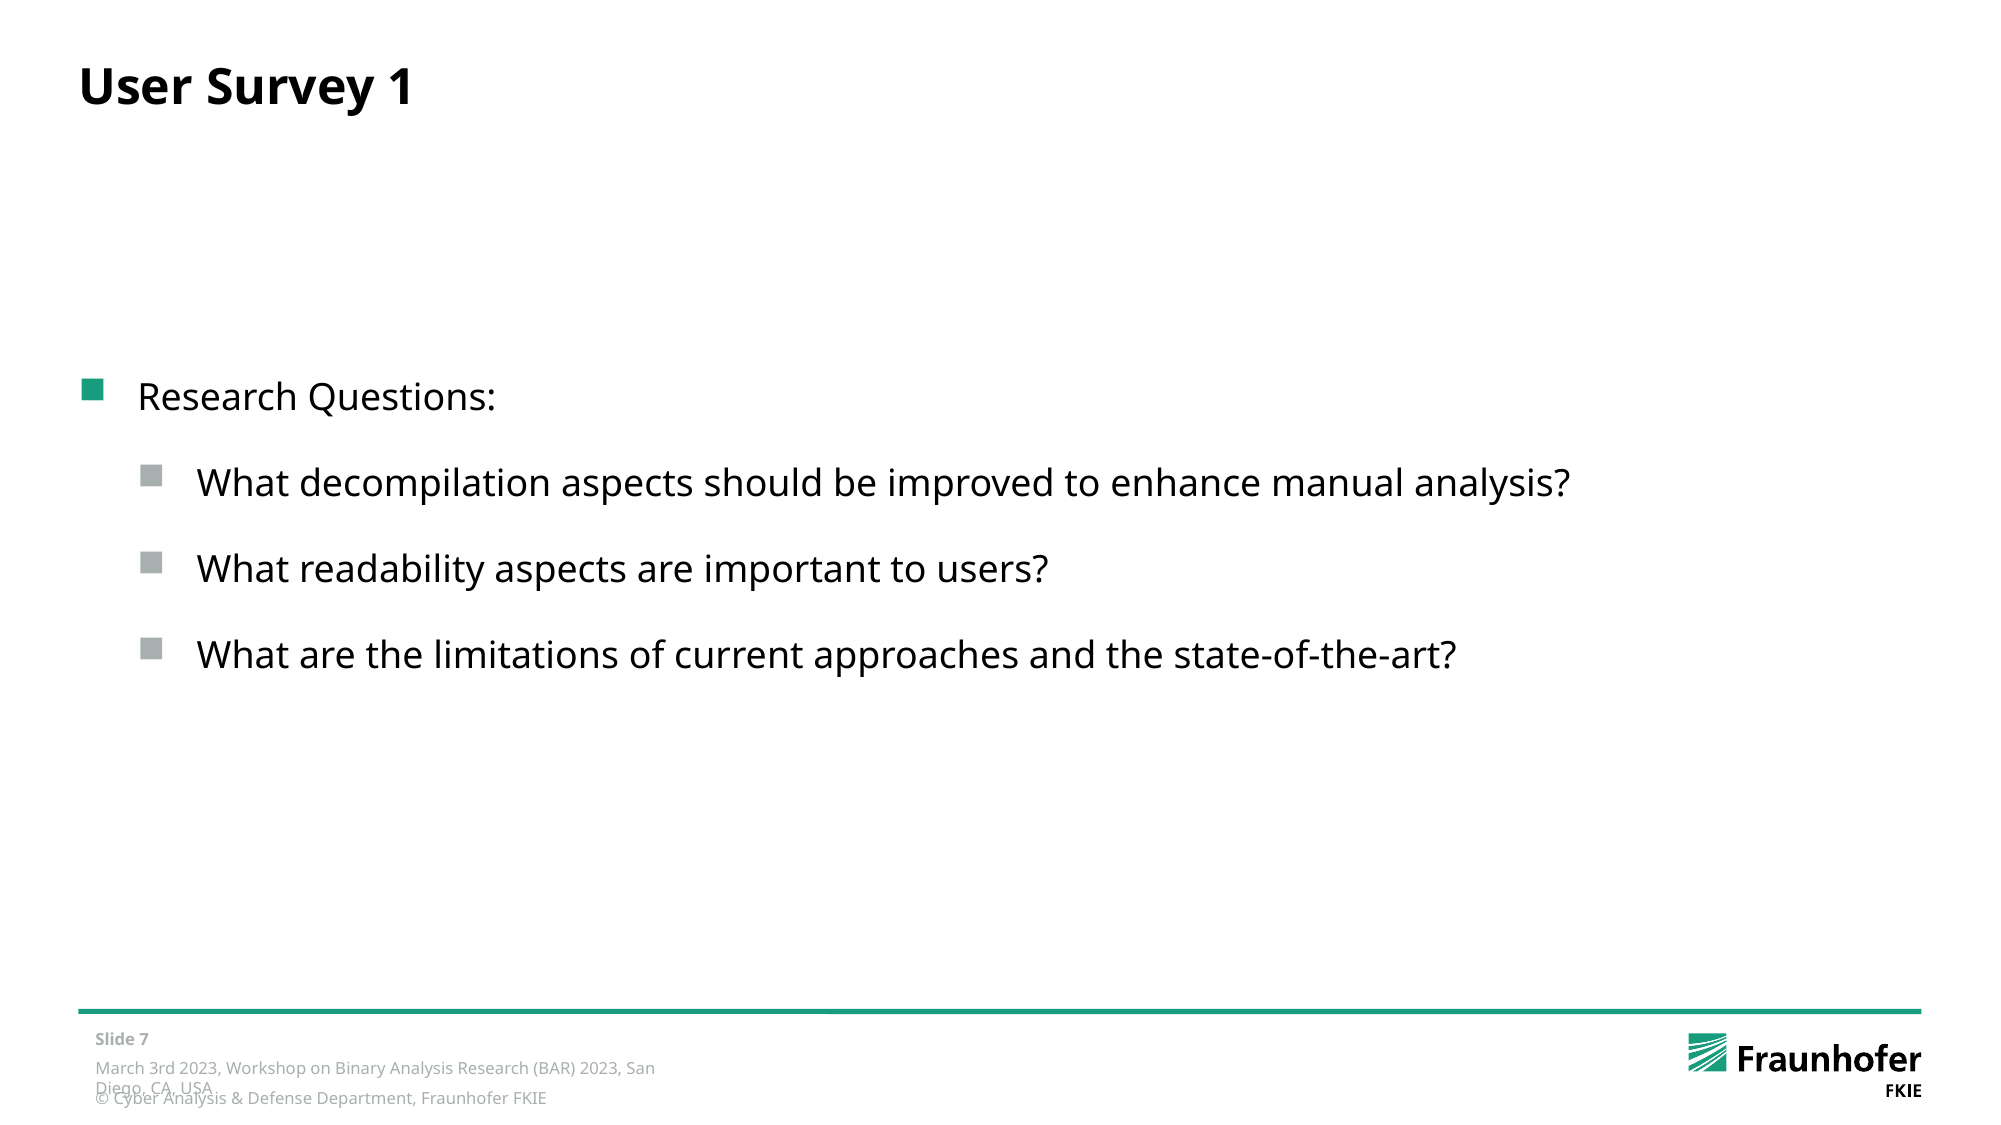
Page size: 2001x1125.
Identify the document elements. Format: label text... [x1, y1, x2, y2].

title User Survey 1 [78, 54, 1922, 116]
list Research Questions: What decompilation aspects should be improved to enhance manual analysis? What readability aspects are important to users? What are the limitations of current approaches and the state-of-the-art? [78, 349, 1756, 988]
